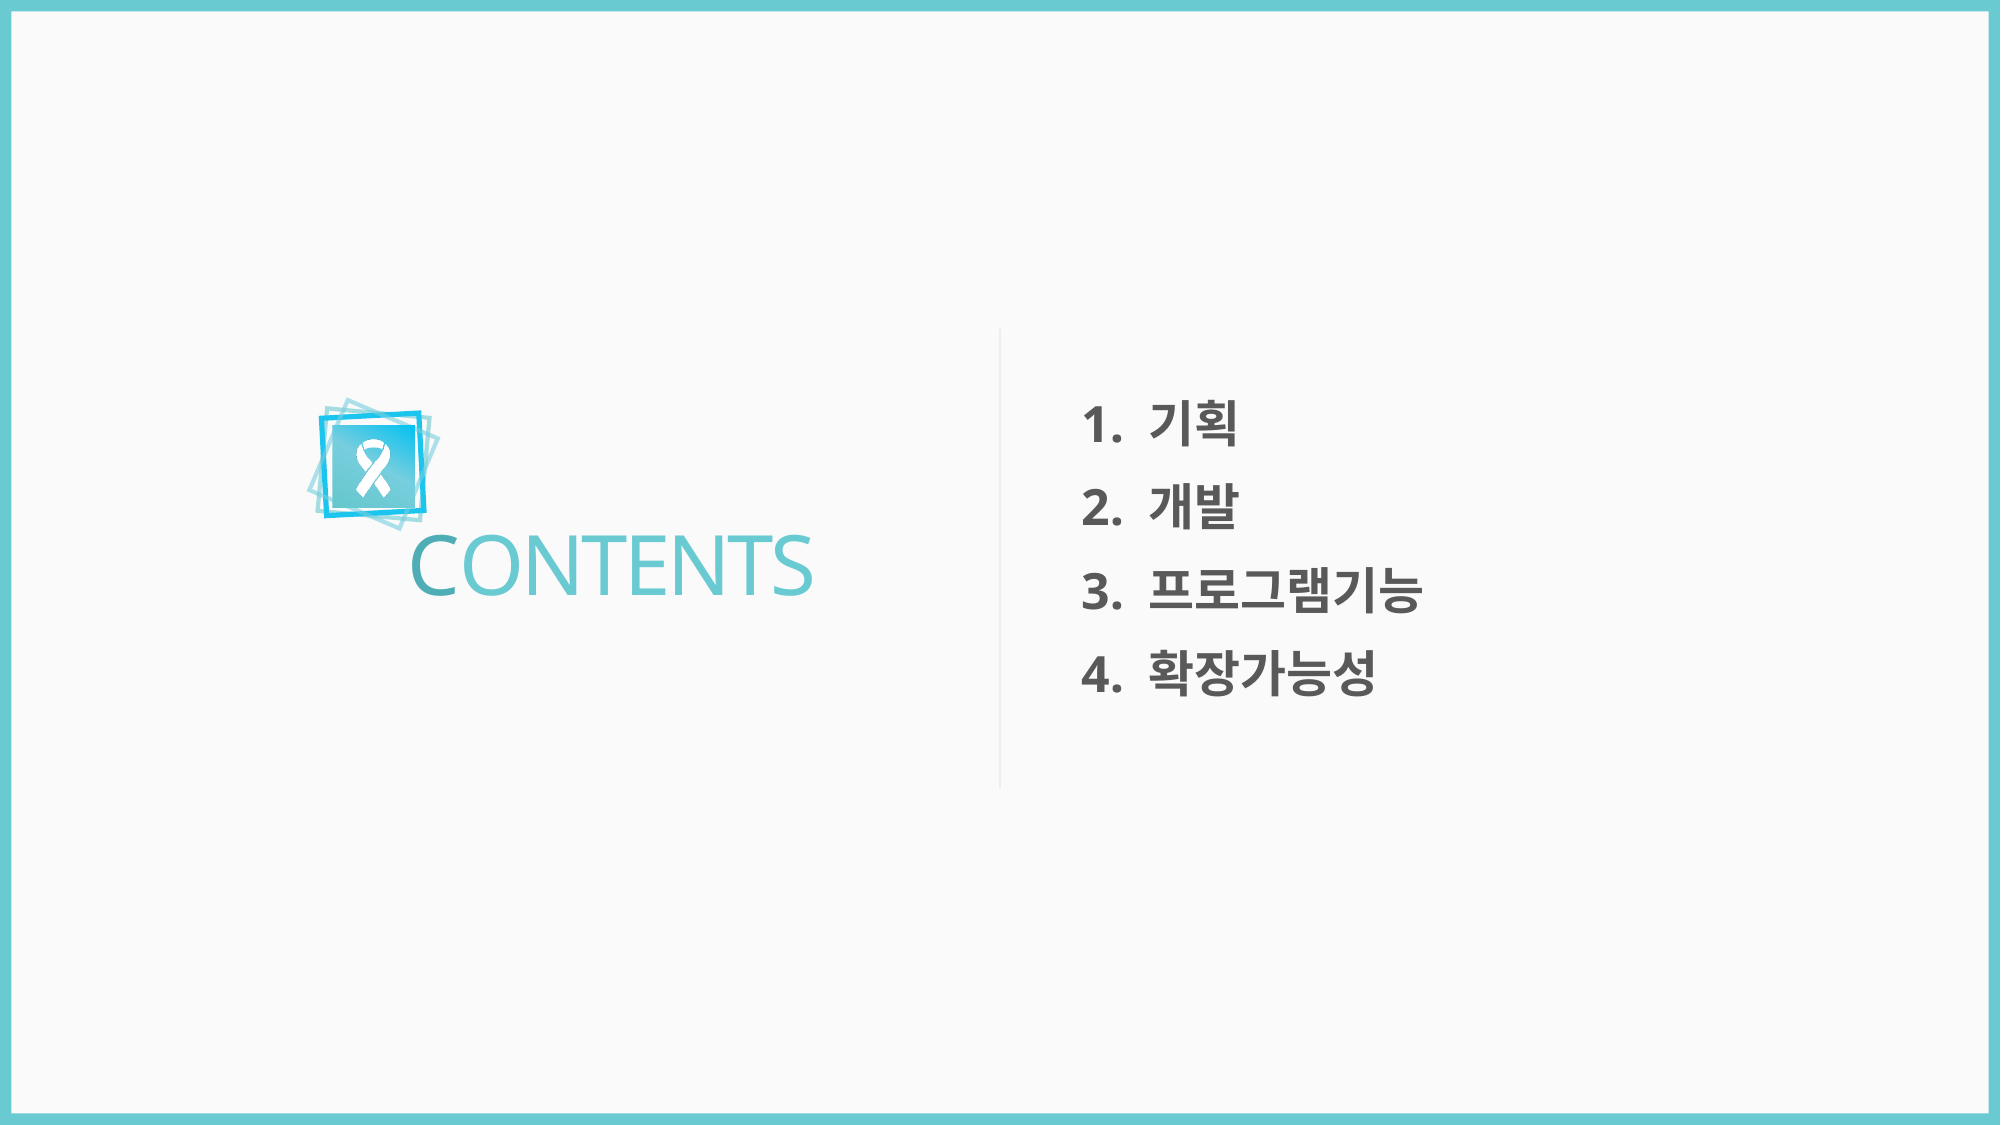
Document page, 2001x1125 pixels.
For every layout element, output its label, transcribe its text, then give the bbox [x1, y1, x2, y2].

text_box [0, 0, 2000, 1125]
text_box CONTENTS [392, 504, 865, 620]
text_box 1. 기획 2. 개발 3. 프로그램기능 4. 확장가능성 [1066, 403, 1683, 710]
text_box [322, 412, 425, 516]
